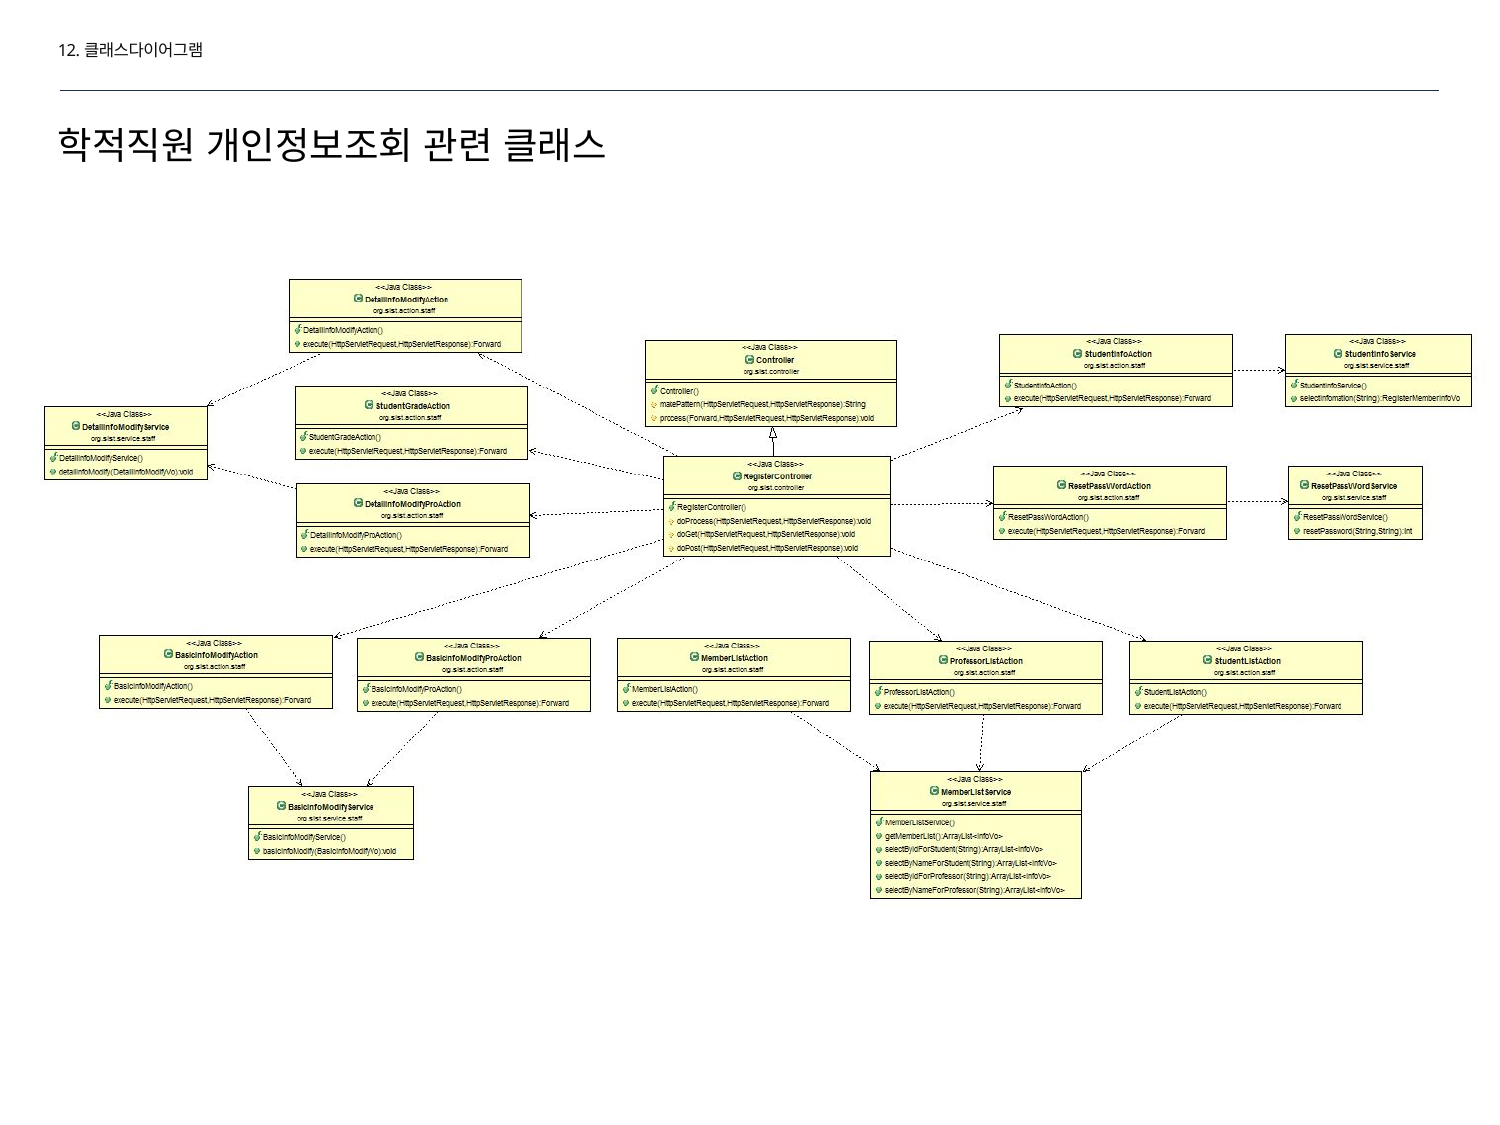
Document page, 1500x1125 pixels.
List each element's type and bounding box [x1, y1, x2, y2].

text_box [43, 31, 303, 67]
picture [0, 215, 1490, 907]
text_box [43, 114, 733, 175]
